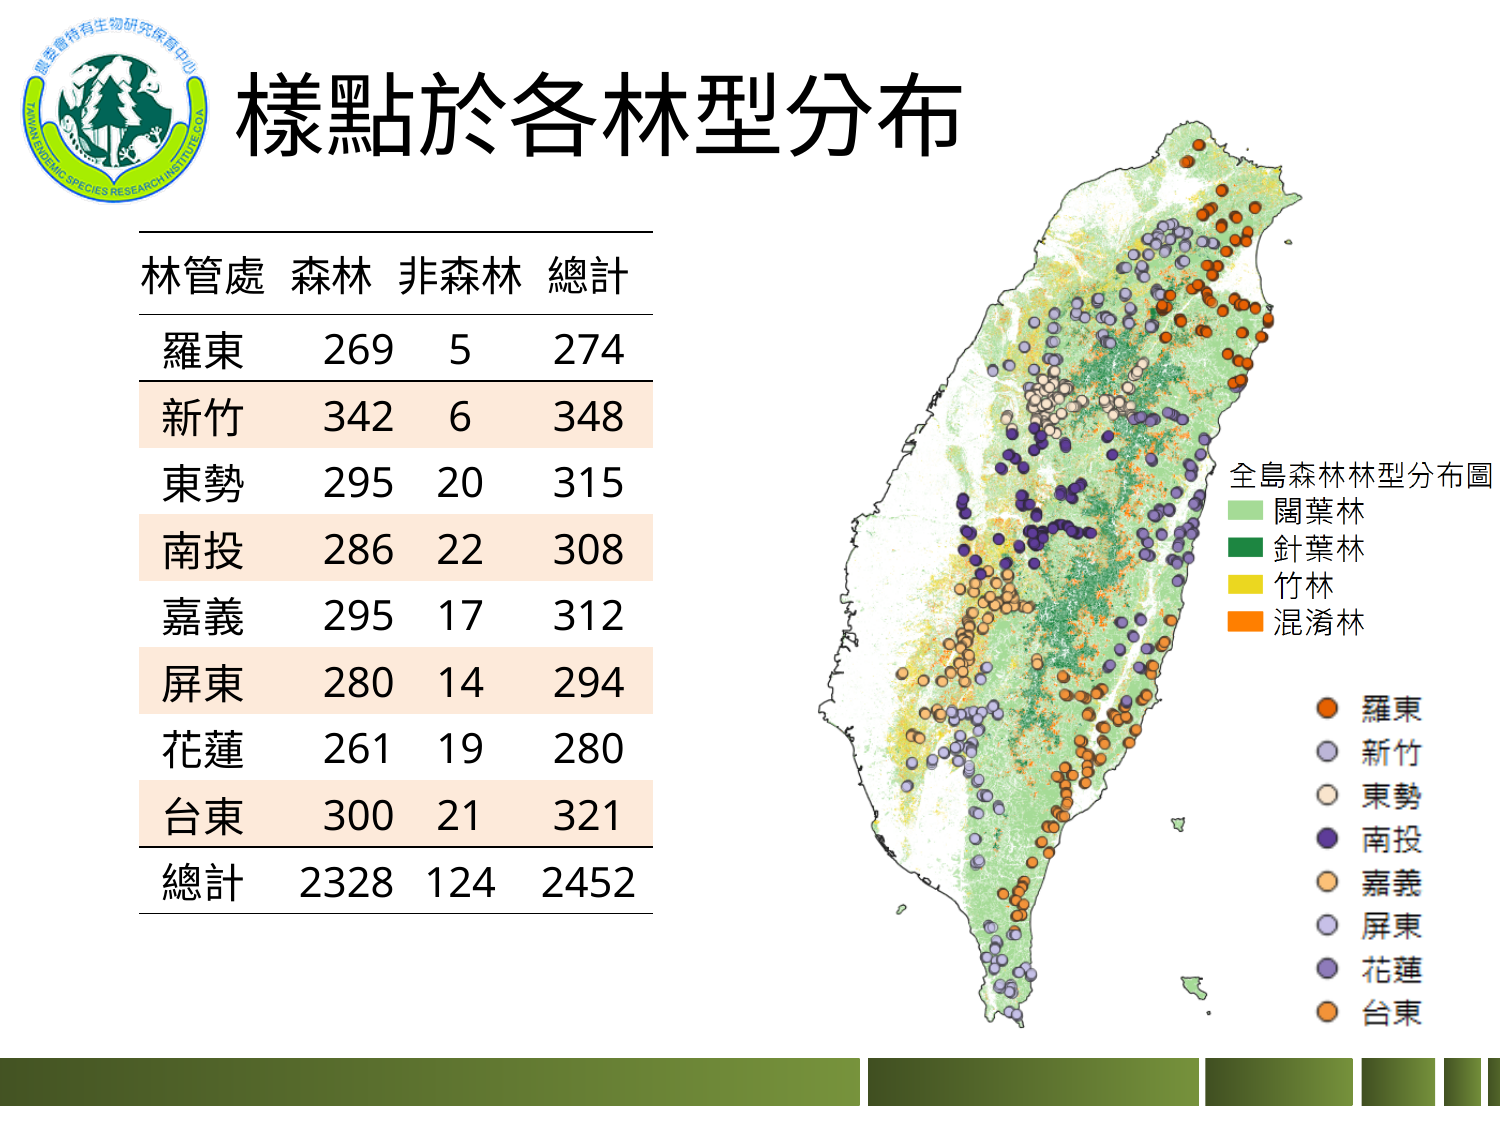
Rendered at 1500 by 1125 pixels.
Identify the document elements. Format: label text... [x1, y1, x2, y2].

table_cell 17 [396, 581, 525, 647]
table_cell 274 [525, 315, 653, 380]
table_cell 286 [268, 514, 396, 581]
table_cell 321 [525, 780, 653, 846]
table_cell 300 [268, 780, 396, 846]
picture [814, 107, 1500, 1042]
table_cell 315 [525, 448, 653, 514]
table_cell 總計 [139, 848, 268, 913]
table_cell 294 [525, 647, 653, 714]
table_header 總計 [525, 233, 653, 314]
table_cell 2328 [268, 848, 396, 913]
table_cell 312 [525, 581, 653, 647]
table_cell 21 [396, 780, 525, 846]
table_cell 308 [525, 514, 653, 581]
table_cell 2452 [525, 848, 653, 913]
picture [17, 17, 211, 207]
table_cell 22 [396, 514, 525, 581]
table_cell 屏東 [139, 647, 268, 714]
table_cell 南投 [139, 514, 268, 581]
table_cell 6 [396, 382, 525, 448]
table_cell 280 [525, 714, 653, 780]
table_cell 261 [268, 714, 396, 780]
table_cell 羅東 [139, 315, 268, 380]
table_cell 東勢 [139, 448, 268, 514]
table_cell 269 [268, 315, 396, 380]
table_cell 124 [396, 848, 525, 913]
table_header 林管處 [139, 233, 268, 314]
table_cell 新竹 [139, 382, 268, 448]
table_cell 花蓮 [139, 714, 268, 780]
table_cell 5 [396, 315, 525, 380]
table_cell 19 [396, 714, 525, 780]
table_cell 嘉義 [139, 581, 268, 647]
table_header 非森林 [396, 233, 525, 314]
table_cell 280 [268, 647, 396, 714]
table_cell 14 [396, 647, 525, 714]
table_header 森林 [268, 233, 396, 314]
table_cell 台東 [139, 780, 268, 846]
table_cell 295 [268, 448, 396, 514]
table_cell 342 [268, 382, 396, 448]
table_cell 20 [396, 448, 525, 514]
table_cell 295 [268, 581, 396, 647]
table_cell 348 [525, 382, 653, 448]
title 樣點於各林型分布 [218, 19, 1480, 207]
